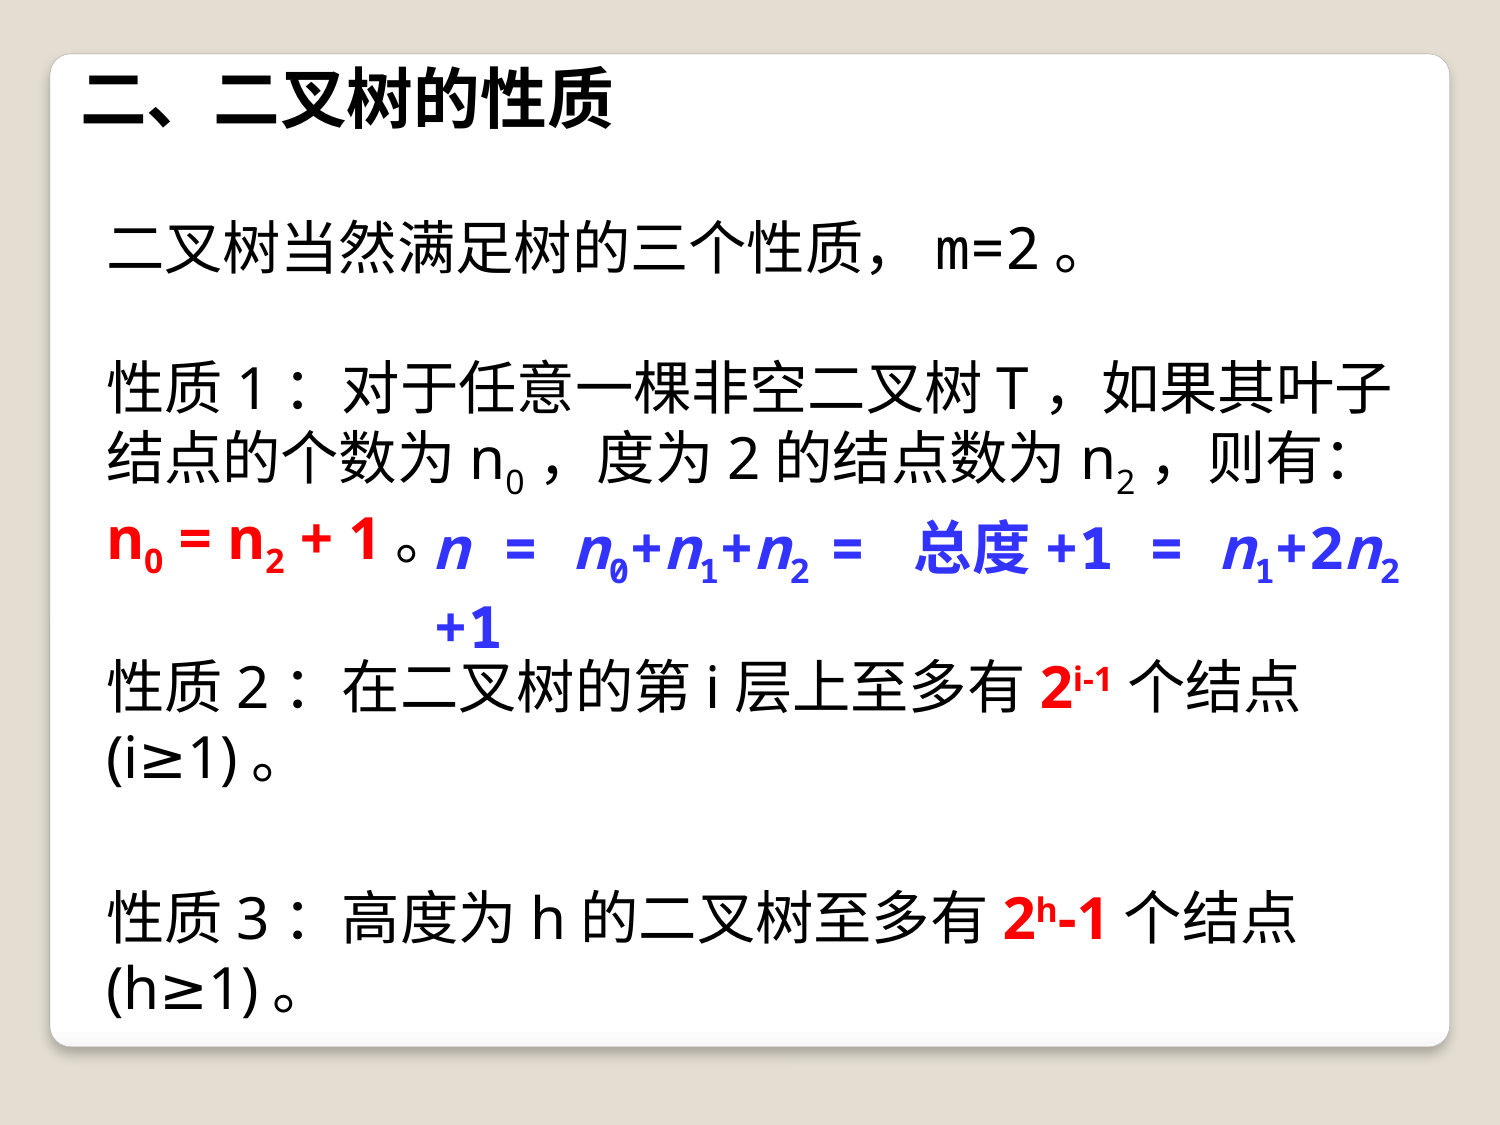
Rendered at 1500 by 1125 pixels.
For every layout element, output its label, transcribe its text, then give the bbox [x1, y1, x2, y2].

title 二、二叉树的性质 [64, 46, 1247, 147]
text_box n = n0+n1+n2 = 总度+1 = n1+2n2 +1 [419, 503, 1447, 668]
list 二叉树当然满足树的三个性质，m=2。 性质1：对于任意一棵非空二叉树T，如果其叶子结点的个数为n0，度为2的结点数为n2，则有：n0 = n2 + 1。 性质2：在二叉树的第i层上至多有2i-1个结点(i≥1)。 性质3：高度为h的二叉树至多有2h-1个结点(h≥1)。 [75, 196, 1459, 1021]
